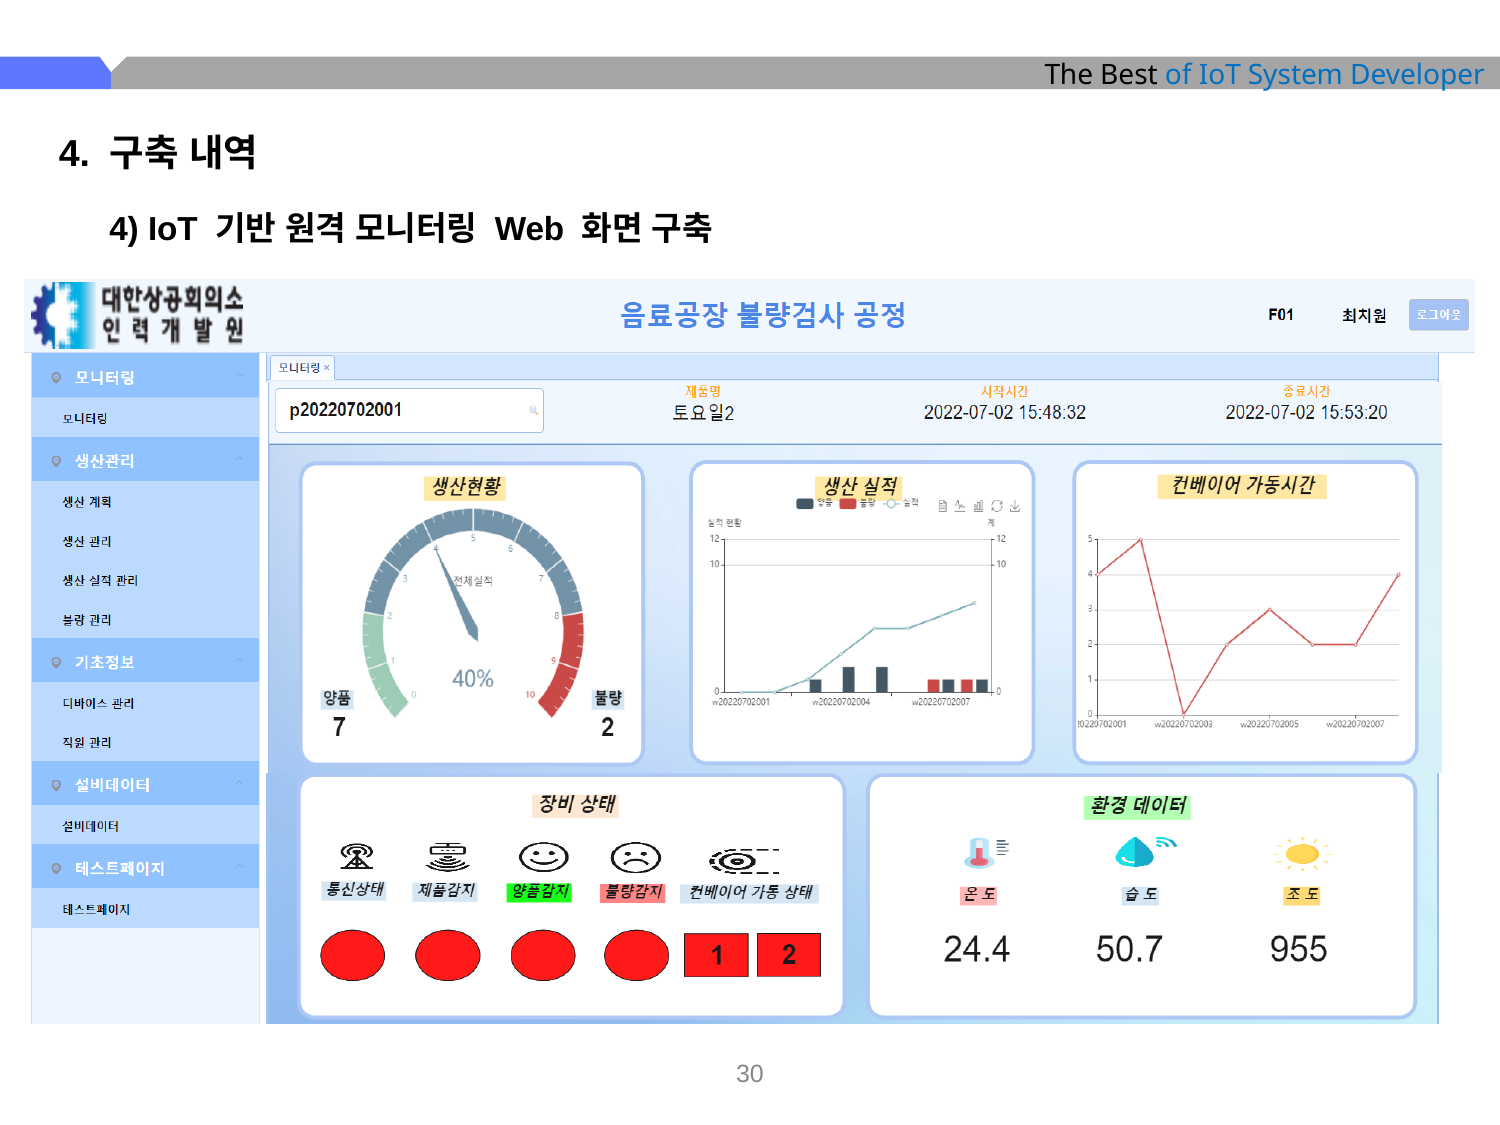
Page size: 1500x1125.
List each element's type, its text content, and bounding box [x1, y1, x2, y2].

picture [24, 279, 1476, 1024]
text_box 4. 구축 내역 [43, 121, 279, 182]
text_box 4) IoT 기반 원격 모니터링 Web 화면 구축 [94, 199, 767, 255]
slide_number ‹#› [581, 1042, 919, 1103]
